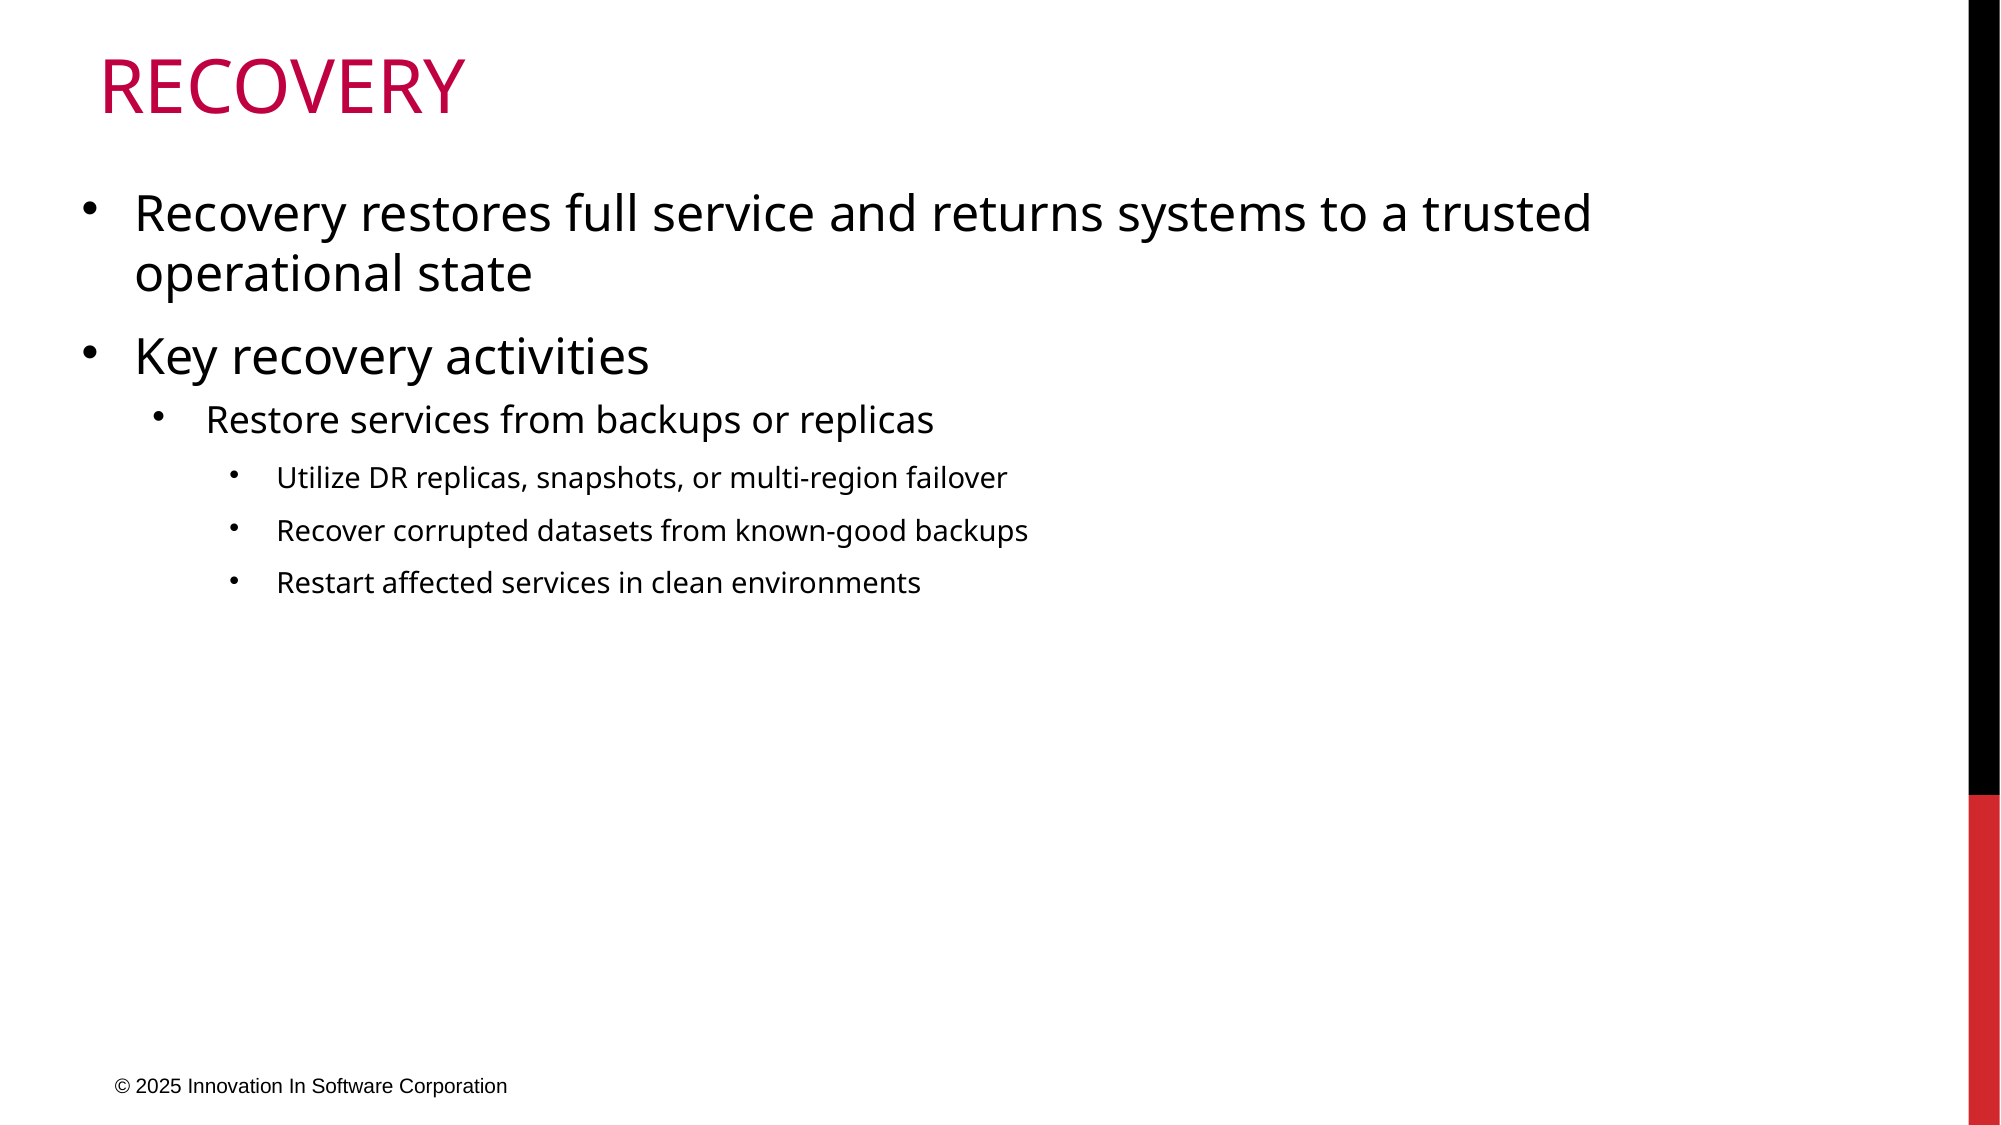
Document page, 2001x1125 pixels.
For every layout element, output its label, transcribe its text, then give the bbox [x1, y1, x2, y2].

title Recovery [98, 0, 1770, 186]
list Recovery restores full service and returns systems to a trusted operational state Key recovery activities Restore services from backups or replicas Utilize DR replicas, snapshots, or multi-region failover Recover corrupted datasets from known-good backups Restart affected services in clean environments [63, 181, 1761, 999]
footer © 2025 Innovation In Software Corporation [99, 1065, 850, 1112]
